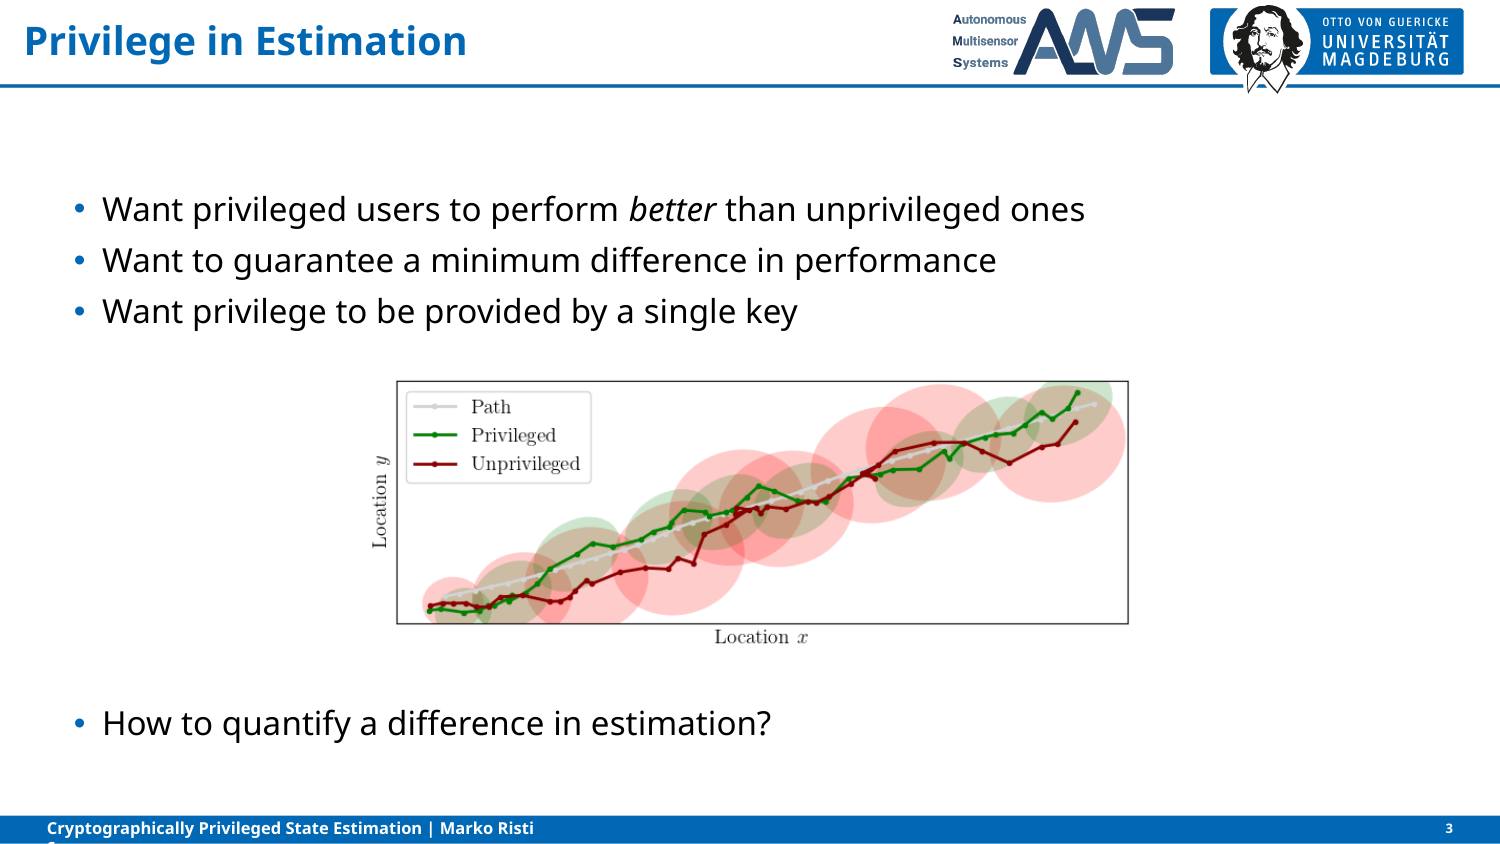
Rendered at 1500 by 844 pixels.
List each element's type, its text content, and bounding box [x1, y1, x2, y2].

title Privilege in Estimation [0, 0, 943, 86]
picture [278, 343, 1222, 658]
list Want privileged users to perform better than unprivileged ones Want to guarantee a minimum difference in performance Want privilege to be provided by a single key How to quantify a difference in estimation? [59, 184, 1441, 816]
footer Cryptographically Privileged State Estimation | Marko Ristic [46, 815, 554, 844]
slide_number 3 [1312, 815, 1454, 844]
picture [0, 0, 1500, 103]
